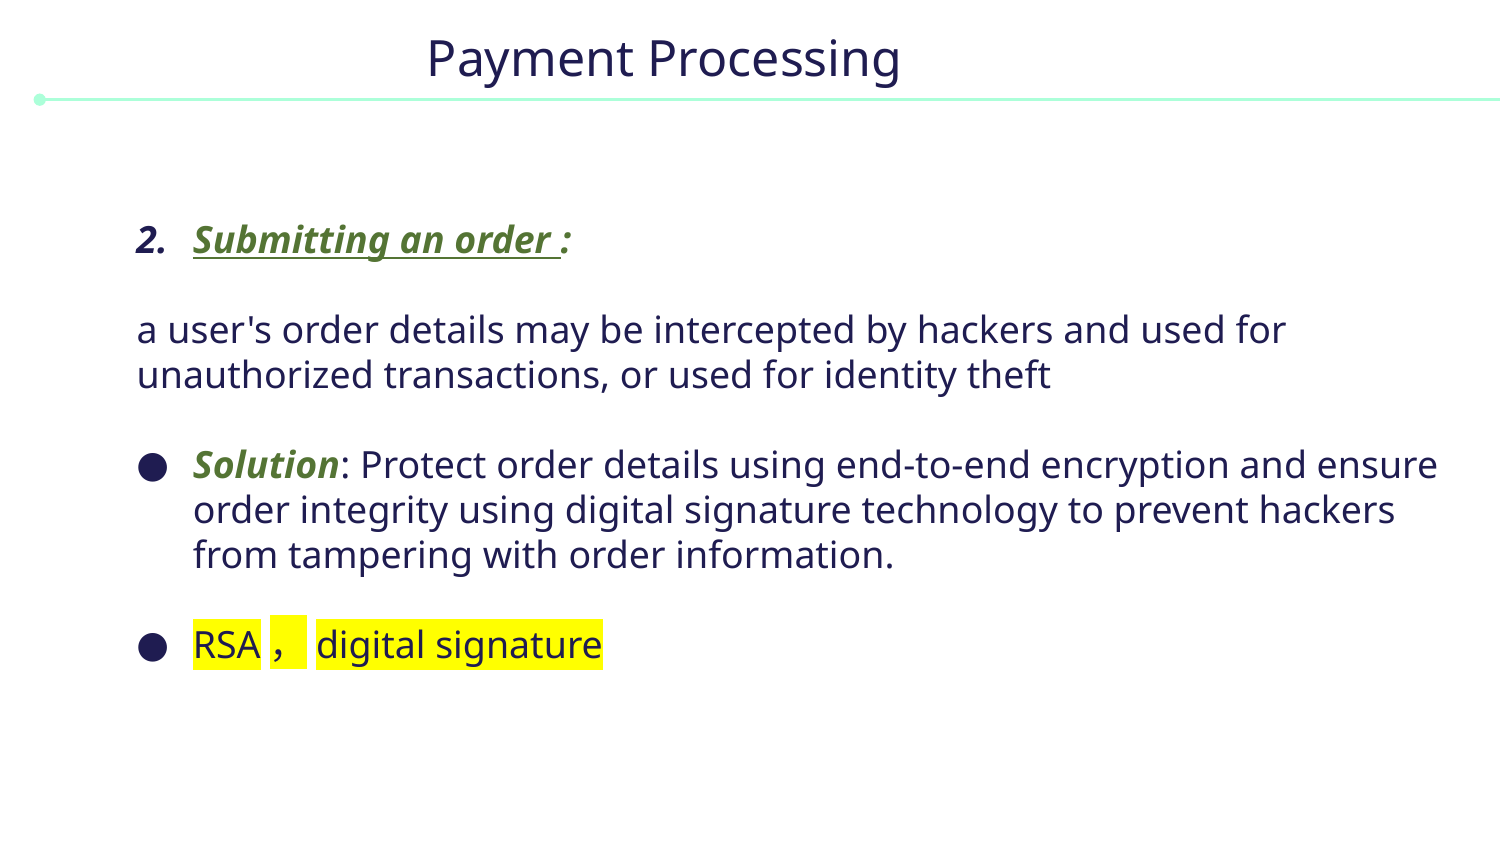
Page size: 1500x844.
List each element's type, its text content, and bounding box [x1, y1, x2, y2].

title Payment Processing [411, 11, 1004, 100]
list Submitting an order : a user's order details may be intercepted by hackers and used for unauthorized transactions, or used for identity theft Solution: Protect order details using end-to-end encryption and ensure order integrity using digital signature technology to prevent hackers from tampering with order information. RSA，digital signature [102, 201, 1470, 759]
